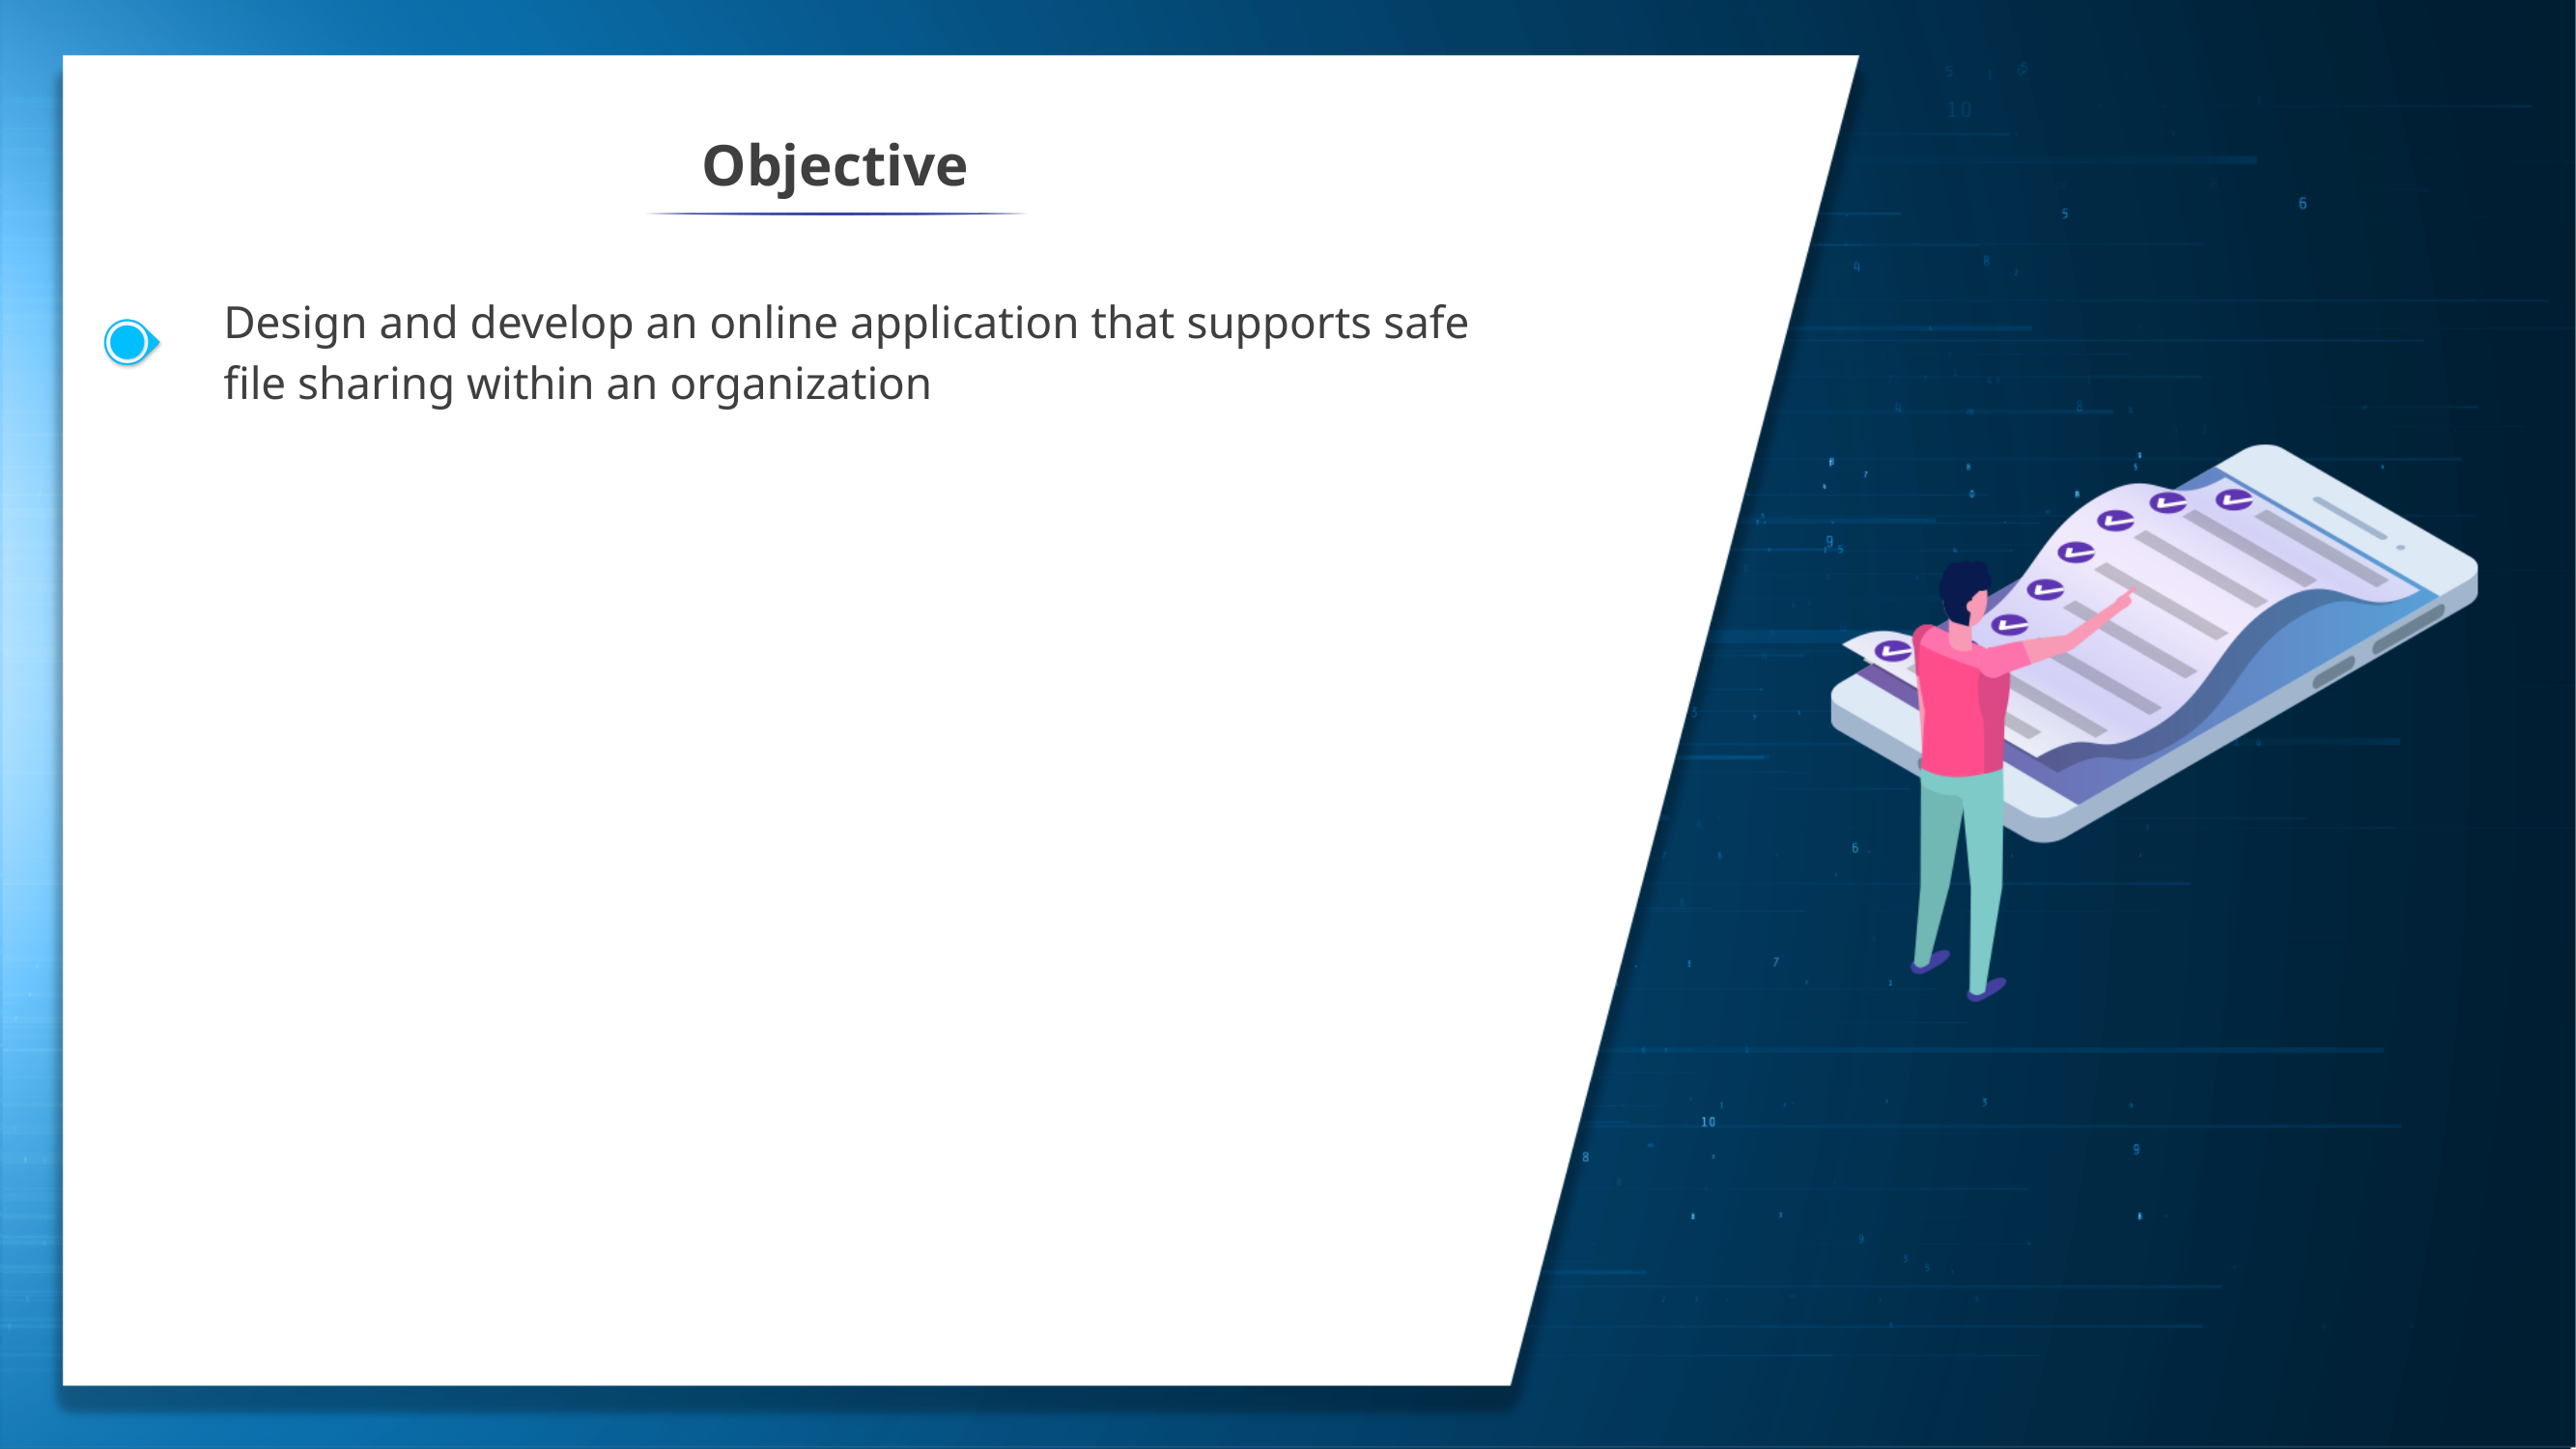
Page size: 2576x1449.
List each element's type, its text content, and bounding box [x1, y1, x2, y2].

picture [0, 0, 2576, 1449]
list Design and develop an online application that supports safe file sharing within an organization [209, 286, 1515, 1163]
